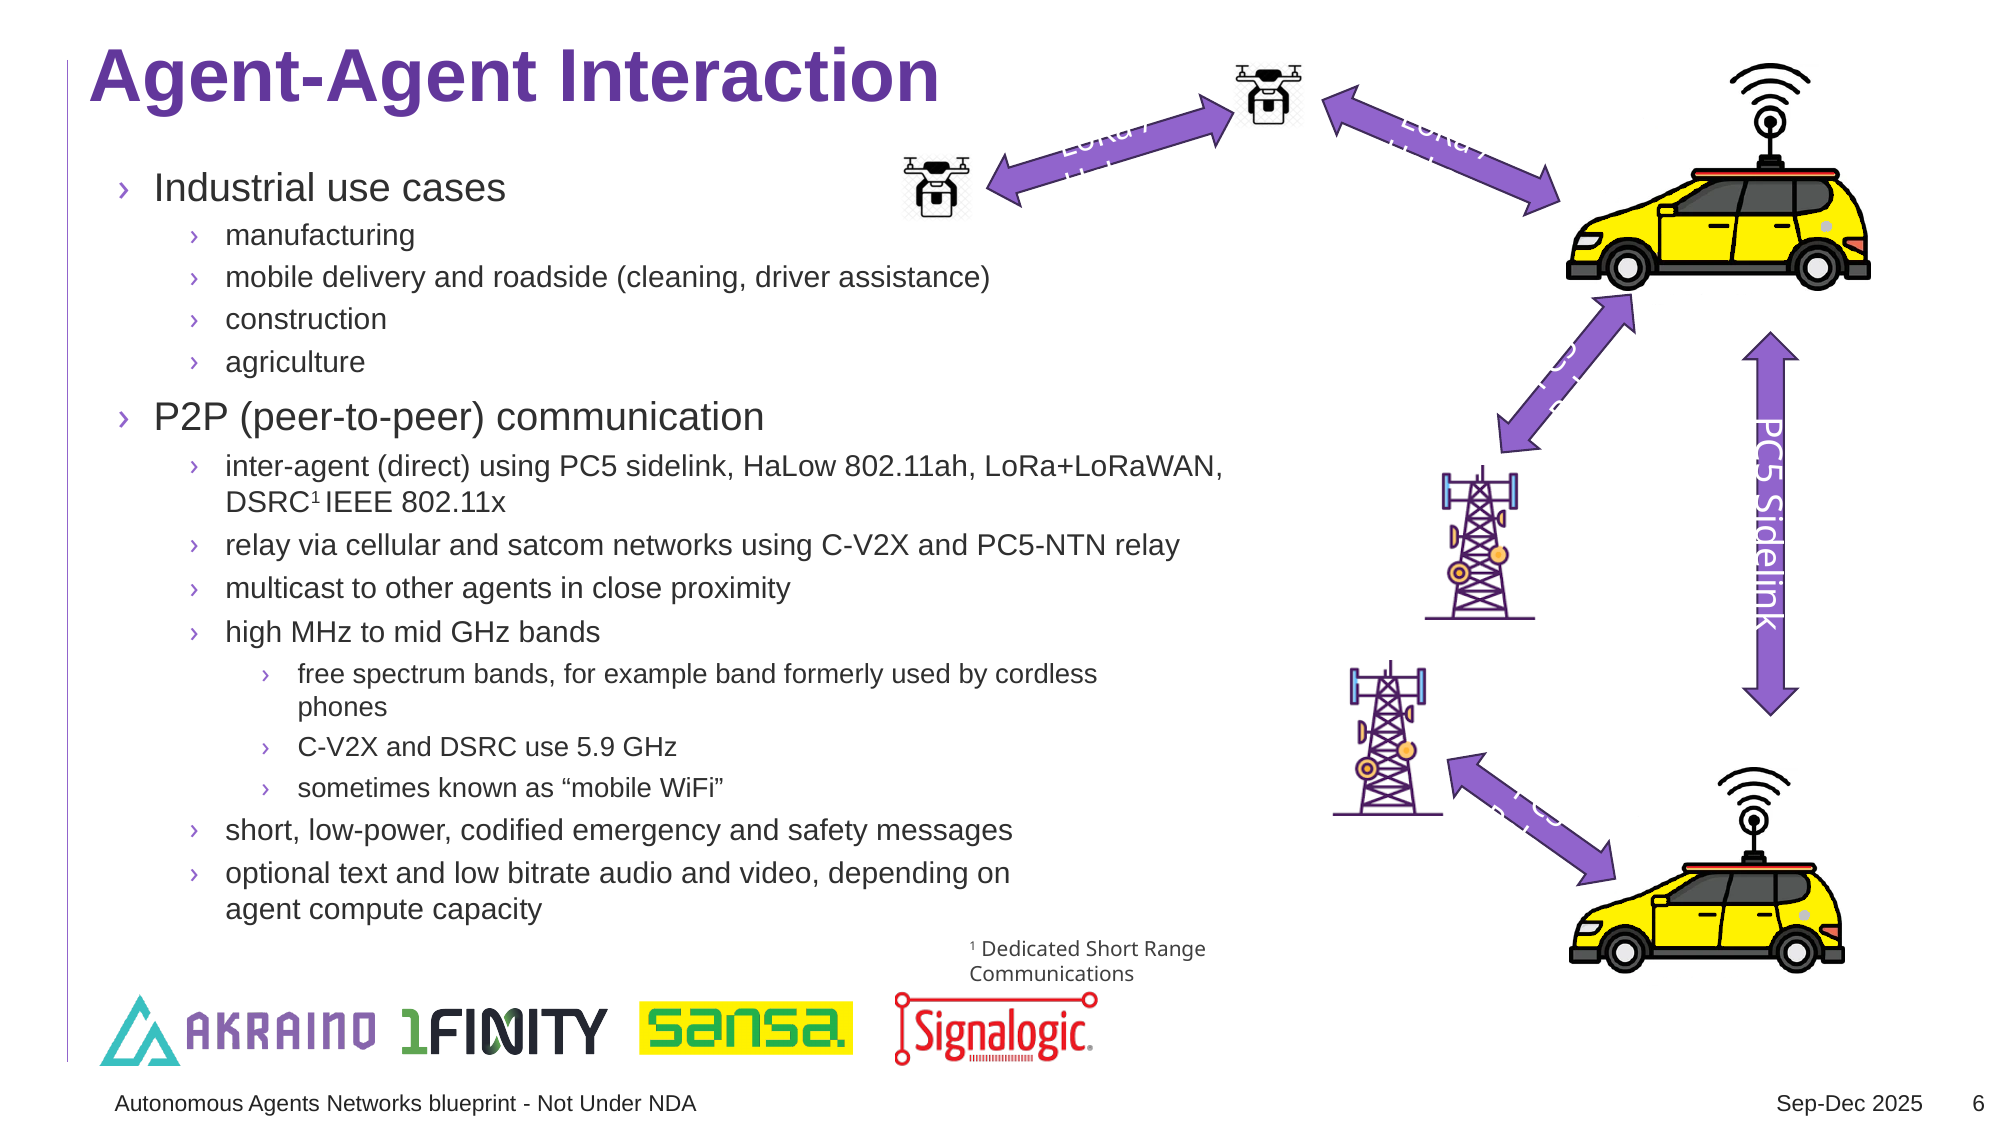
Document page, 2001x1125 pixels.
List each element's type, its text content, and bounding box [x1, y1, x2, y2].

picture [99, 994, 375, 1066]
picture [402, 1007, 608, 1055]
title Agent-Agent Interaction [73, 0, 1985, 154]
picture [639, 1001, 853, 1055]
picture [1226, 55, 1311, 135]
footer Autonomous Agents Networks blueprint - Not Under NDA [99, 1080, 752, 1125]
text_box 1 Dedicated Short Range Communications [954, 928, 1341, 994]
text_box PC5 Relay [1496, 309, 1636, 454]
picture [894, 147, 979, 228]
picture [1566, 63, 1871, 309]
picture [895, 989, 1098, 1069]
text_box LoRa / HaLow [1321, 84, 1561, 218]
text_box LoRa / HaLow [985, 93, 1226, 209]
picture [1402, 465, 1558, 620]
list Industrial use cases manufacturing mobile delivery and roadside (cleaning, driver assistance) construction agriculture P2P (peer-to-peer) communication inter-agent (direct) using PC5 sidelink, HaLow 802.11ah, LoRa+LoRaWAN, DSRC1 IEEE 802.11x relay via cellular and satcom networks using C-V2X and PC5-NTN relay multicast to other agents in close proximity high MHz to mid GHz bands free spectrum bands, for example band formerly used by cordless phones C-V2X and DSRC use 5.9 GHz sometimes known as “mobile WiFi” short, low-power, codified emergency and safety messages optional text and low bitrate audio and video, depending on agent compute capacity [102, 154, 1956, 937]
picture [1569, 767, 1845, 989]
text_box PC5 Sidelink [1741, 331, 1800, 717]
picture [1310, 660, 1466, 816]
slide_number 6 [1939, 1080, 2000, 1125]
text_box PC5 Relay [1466, 752, 1569, 864]
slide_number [1730, 1080, 1939, 1125]
